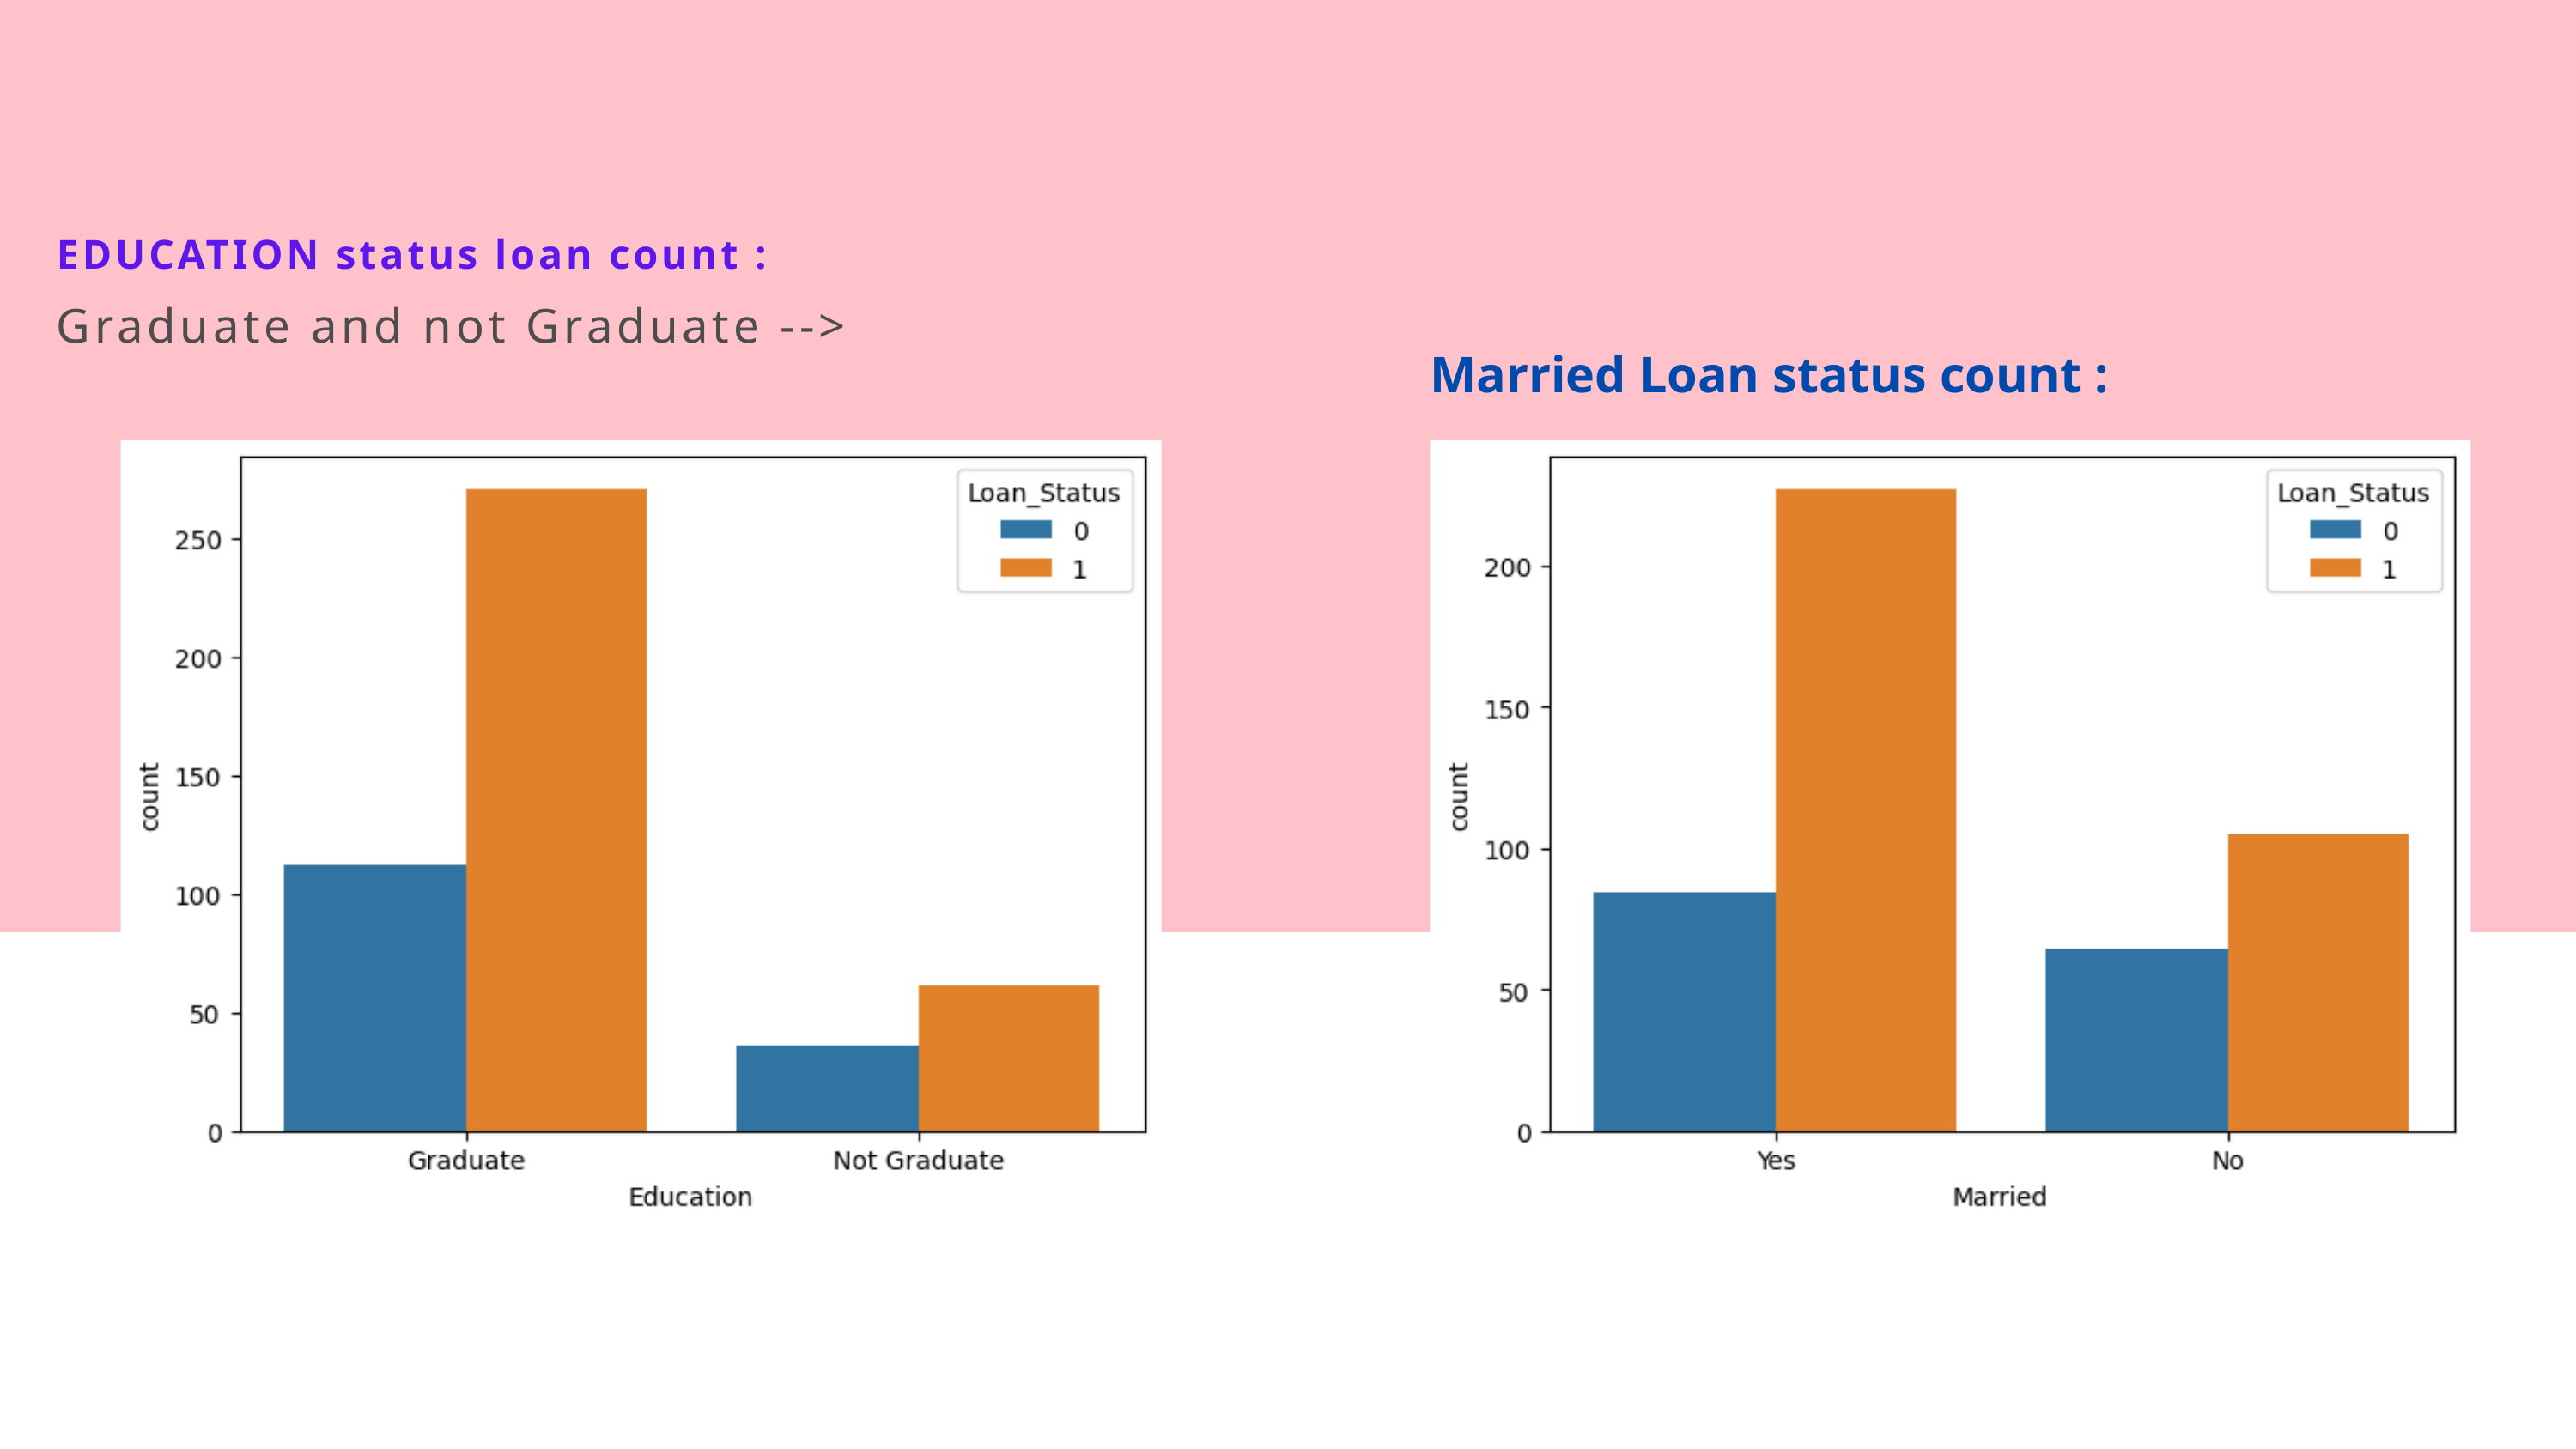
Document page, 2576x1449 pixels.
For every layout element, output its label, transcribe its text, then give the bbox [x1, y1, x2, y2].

text_box EDUCATION status loan count : Graduate and not Graduate --> [56, 213, 815, 431]
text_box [821, 0, 1754, 1449]
text_box [120, 440, 815, 1228]
text_box [1761, 440, 2471, 1228]
text_box Married Loan status count : [1761, 324, 2576, 403]
